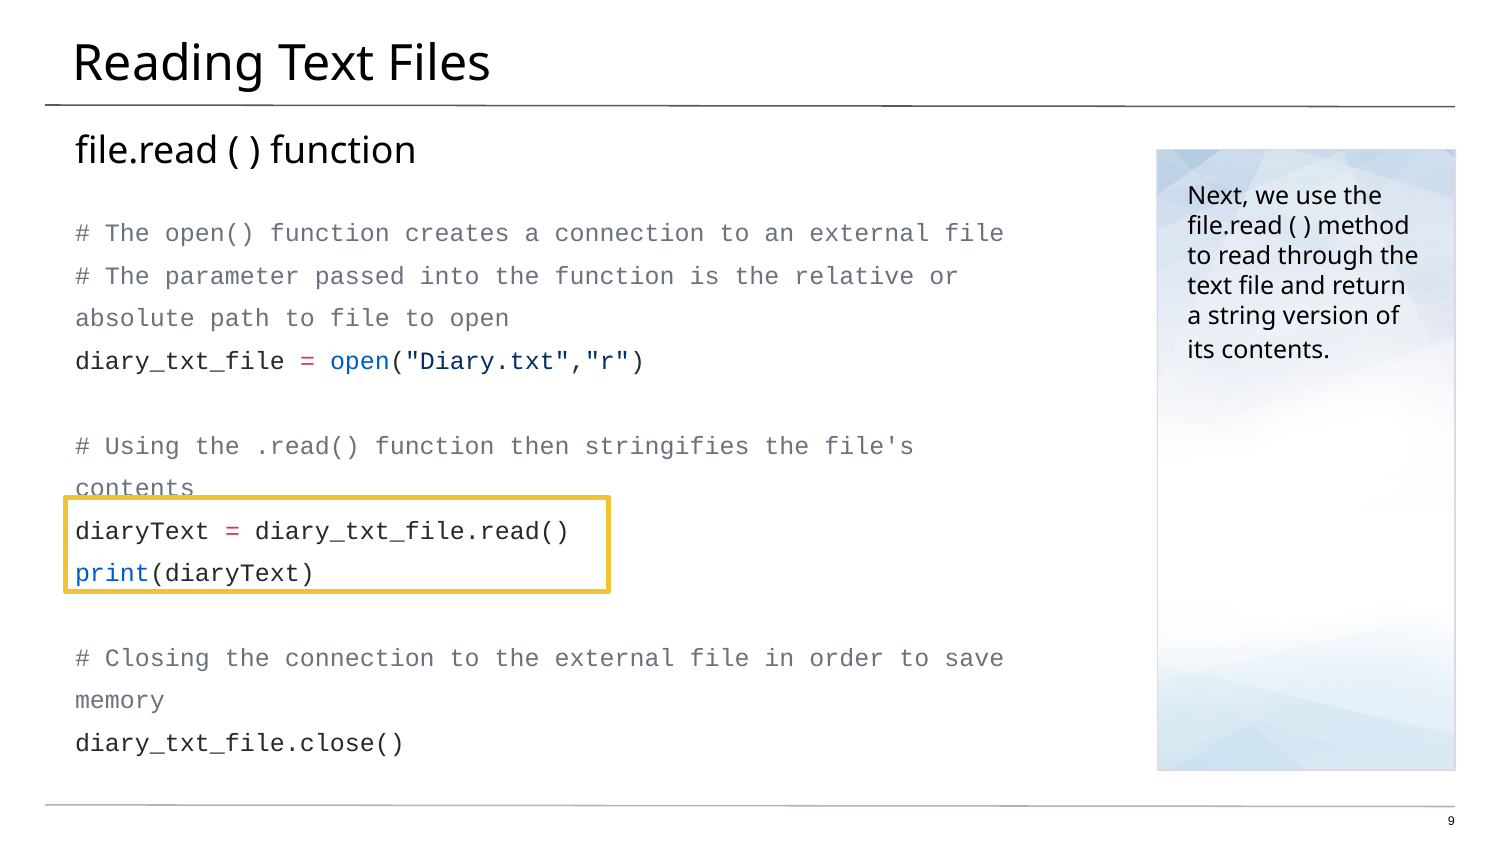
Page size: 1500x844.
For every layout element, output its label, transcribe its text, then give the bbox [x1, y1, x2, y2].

slide_number ‹#› [1412, 813, 1455, 831]
list # The open() function creates a connection to an external file # The parameter passed into the function is the relative or absolute path to file to open diary_txt_file = open("Diary.txt","r") # Using the .read() function then stringifies the file's contents diaryText = diary_txt_file.read() print(diaryText) # Closing the connection to the external file in order to save memory diary_txt_file.close() [0, 204, 1099, 844]
text_box [65, 497, 609, 592]
title Reading Text Files [0, 0, 1097, 88]
subtitle file.read ( ) function [0, 110, 1095, 171]
subtitle Next, we use the file.read ( ) method to read through the text file and return a string version of its contents. [1157, 149, 1456, 771]
